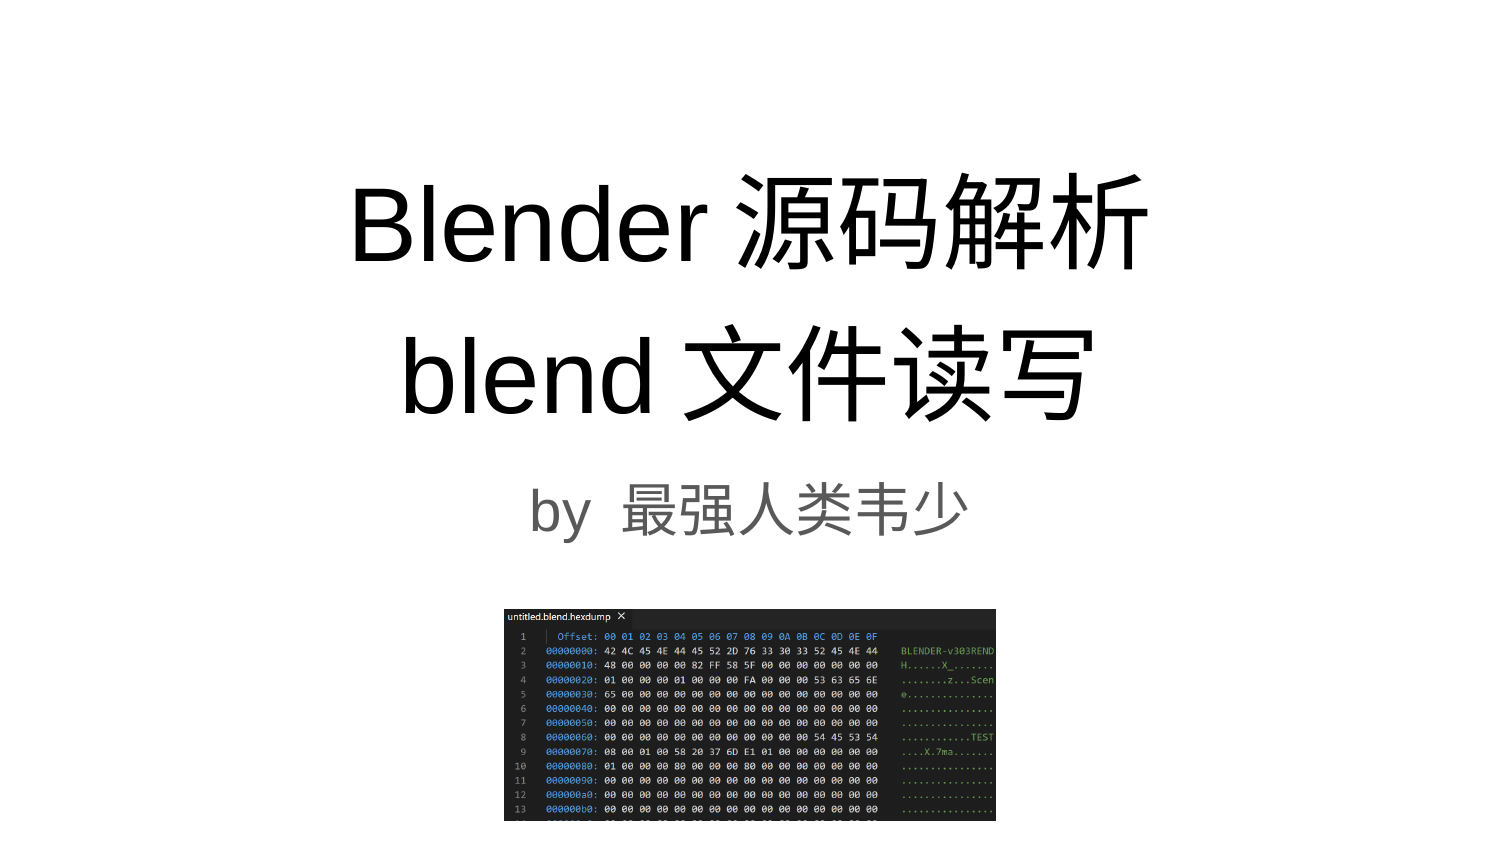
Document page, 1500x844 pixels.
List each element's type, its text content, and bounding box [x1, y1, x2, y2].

title Blender源码解析 blend文件读写 [51, 122, 1449, 459]
subtitle by 最强人类韦少 [51, 463, 1449, 594]
picture [504, 609, 996, 821]
